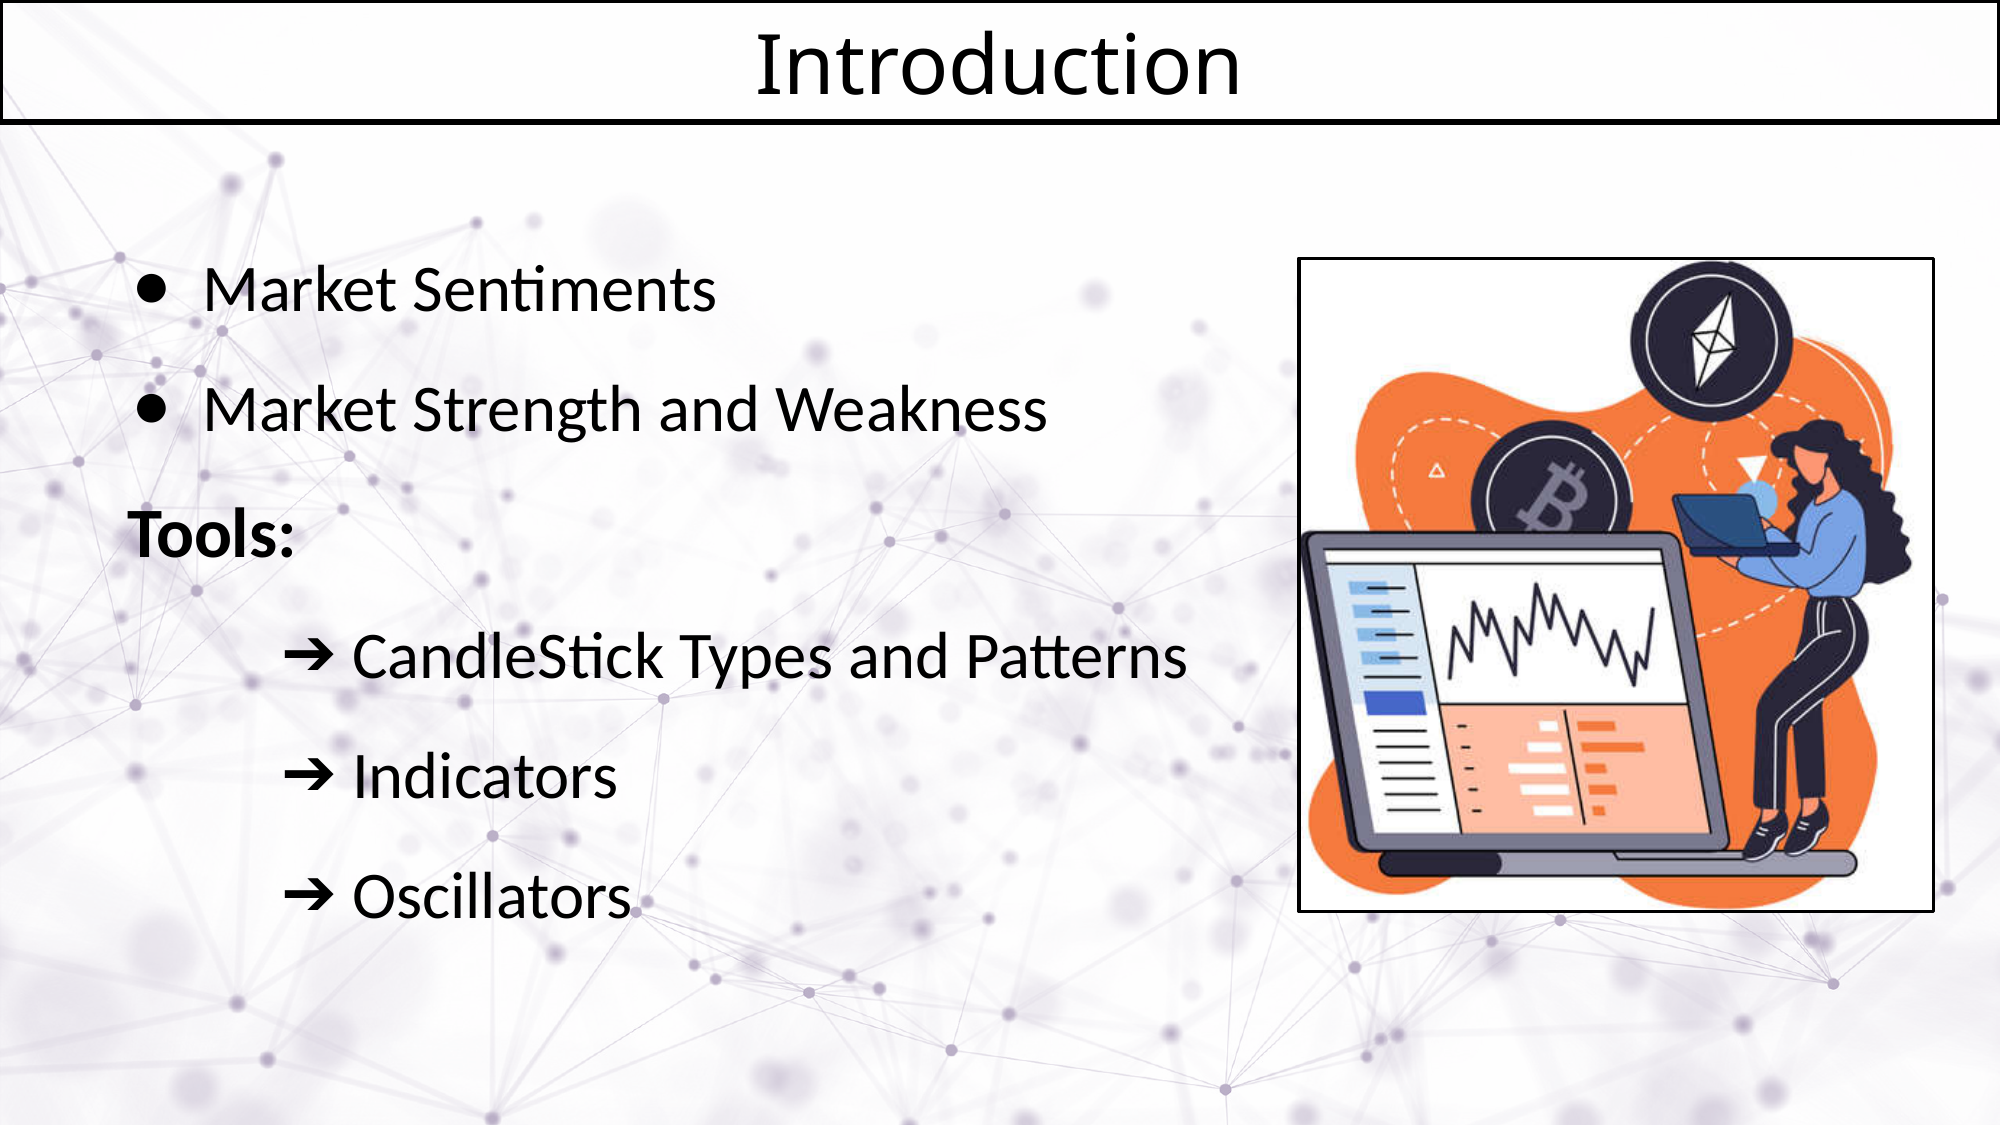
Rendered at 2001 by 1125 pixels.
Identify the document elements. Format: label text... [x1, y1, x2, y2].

list Market Sentiments Market Strength and Weakness Tools: CandleStick Types and Patterns Indicators Oscillators [112, 197, 2000, 1018]
title Introduction [0, 0, 2000, 123]
picture [1300, 259, 1933, 911]
